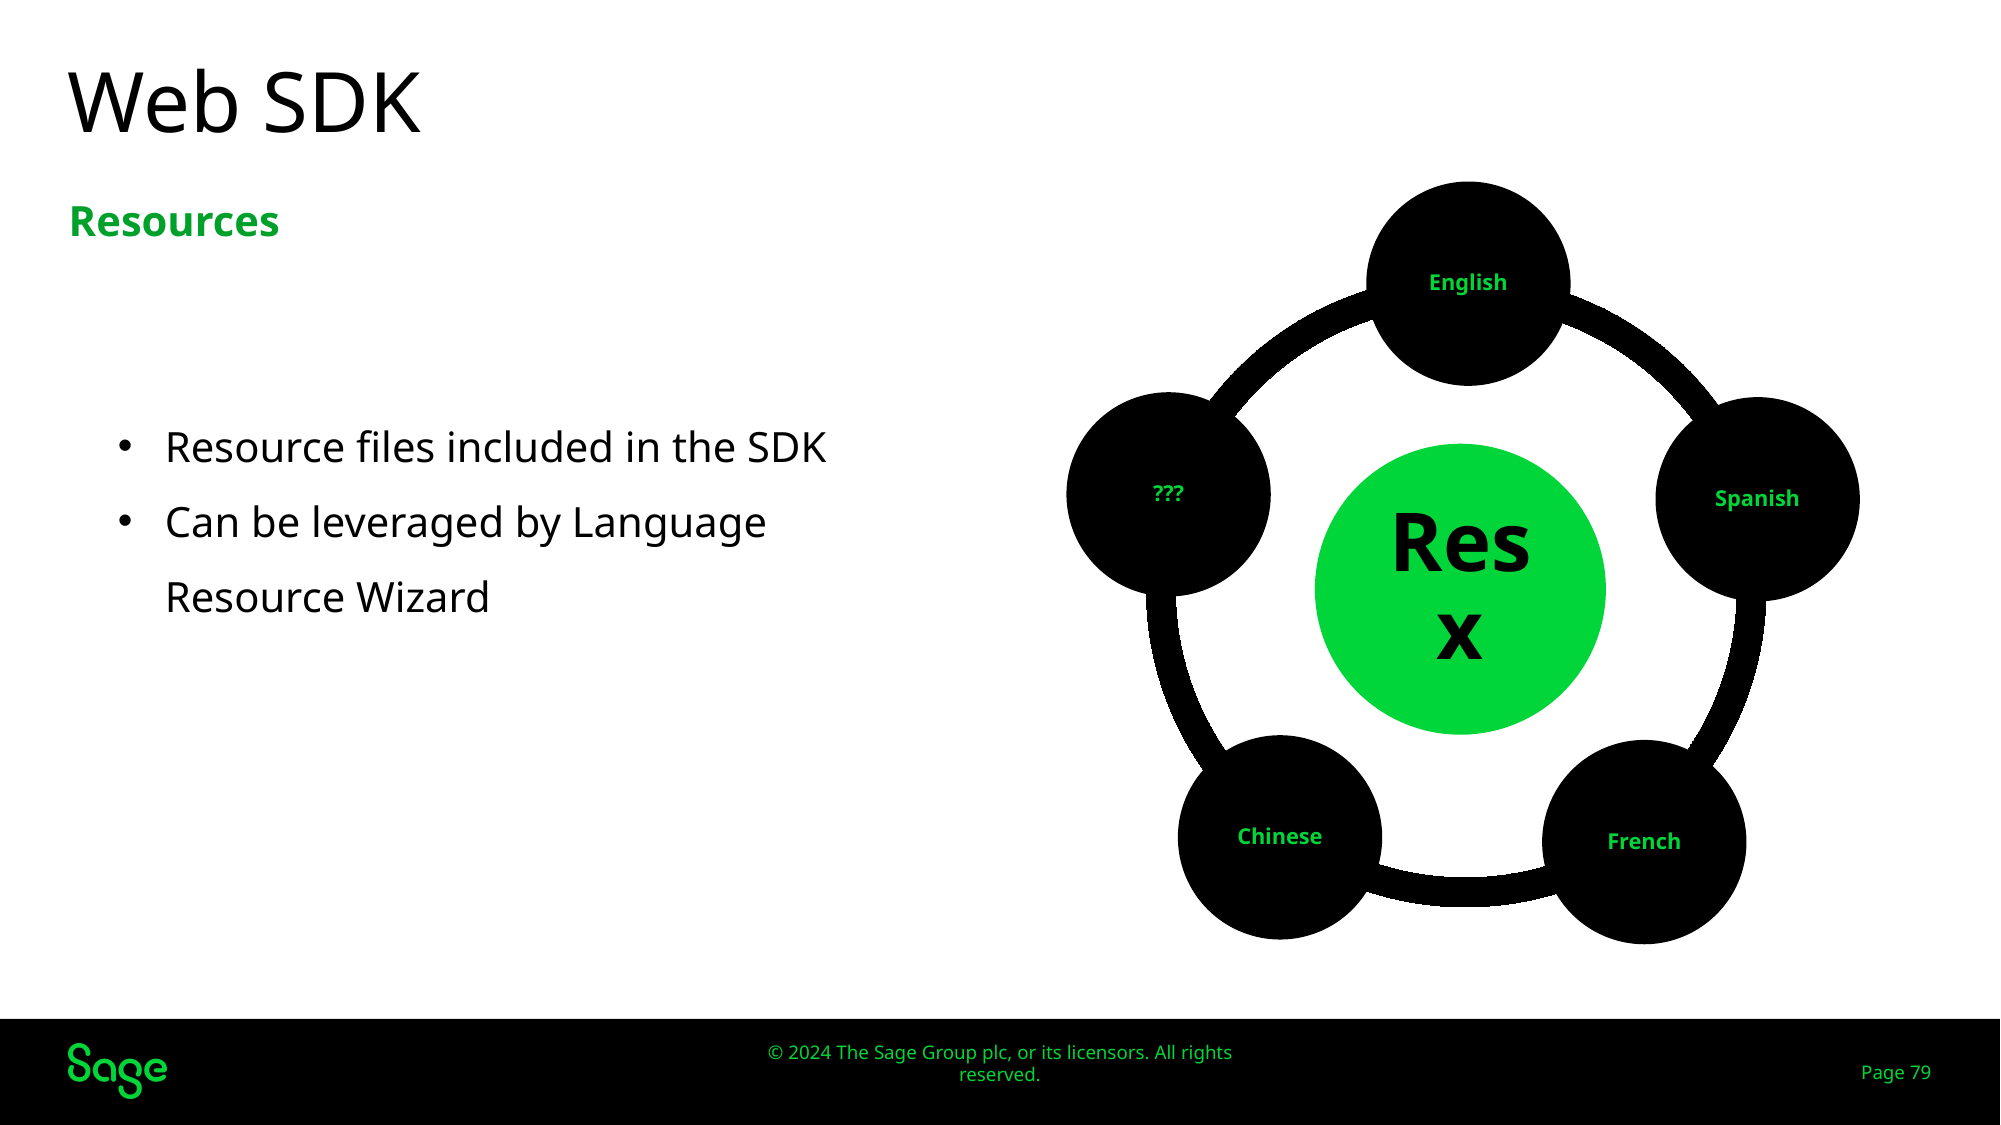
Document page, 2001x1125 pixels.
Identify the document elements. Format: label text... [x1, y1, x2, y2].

picture [68, 1043, 167, 1099]
text_box Resource files included in the SDK Can be leveraged by Language Resource Wizard [103, 387, 900, 628]
title Web SDK [67, 49, 1930, 147]
slide_number Page 79 [1809, 1043, 1947, 1104]
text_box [938, 180, 1983, 944]
list Resources [68, 186, 938, 259]
